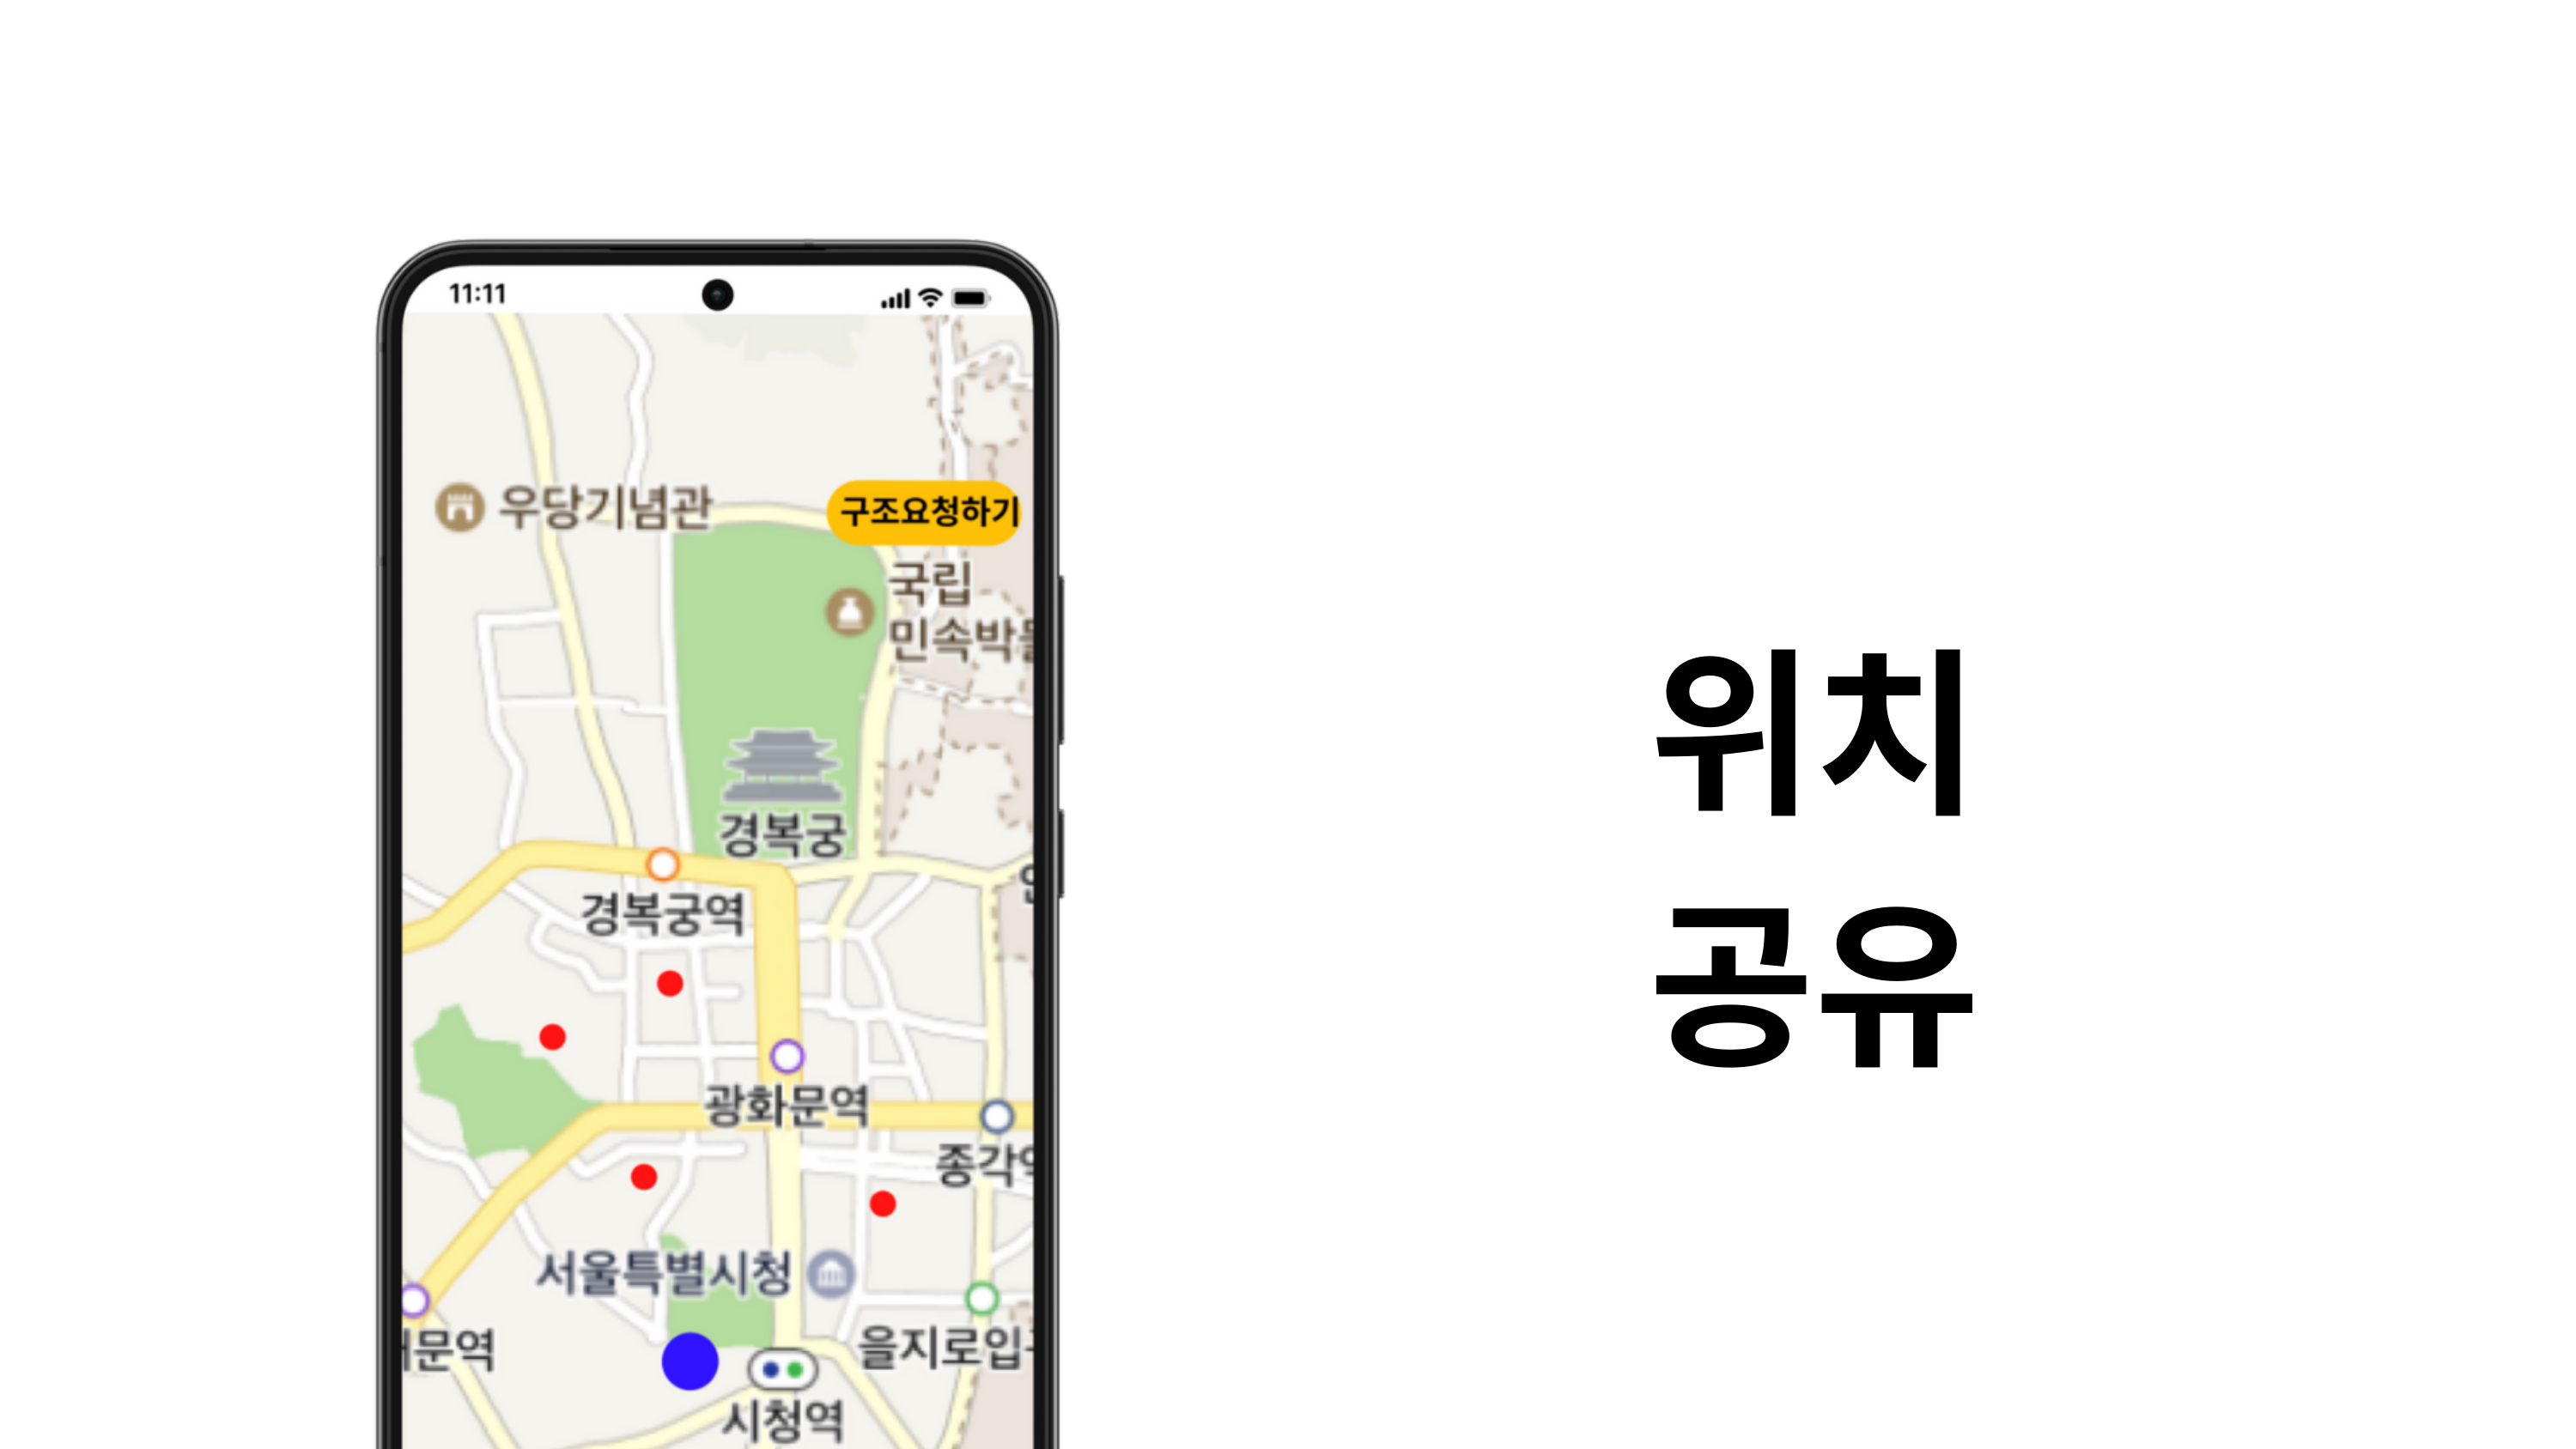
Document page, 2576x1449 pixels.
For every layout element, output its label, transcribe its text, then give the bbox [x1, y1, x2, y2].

picture [222, 87, 1219, 1449]
text_box 위치 공유 [1464, 585, 2165, 1088]
